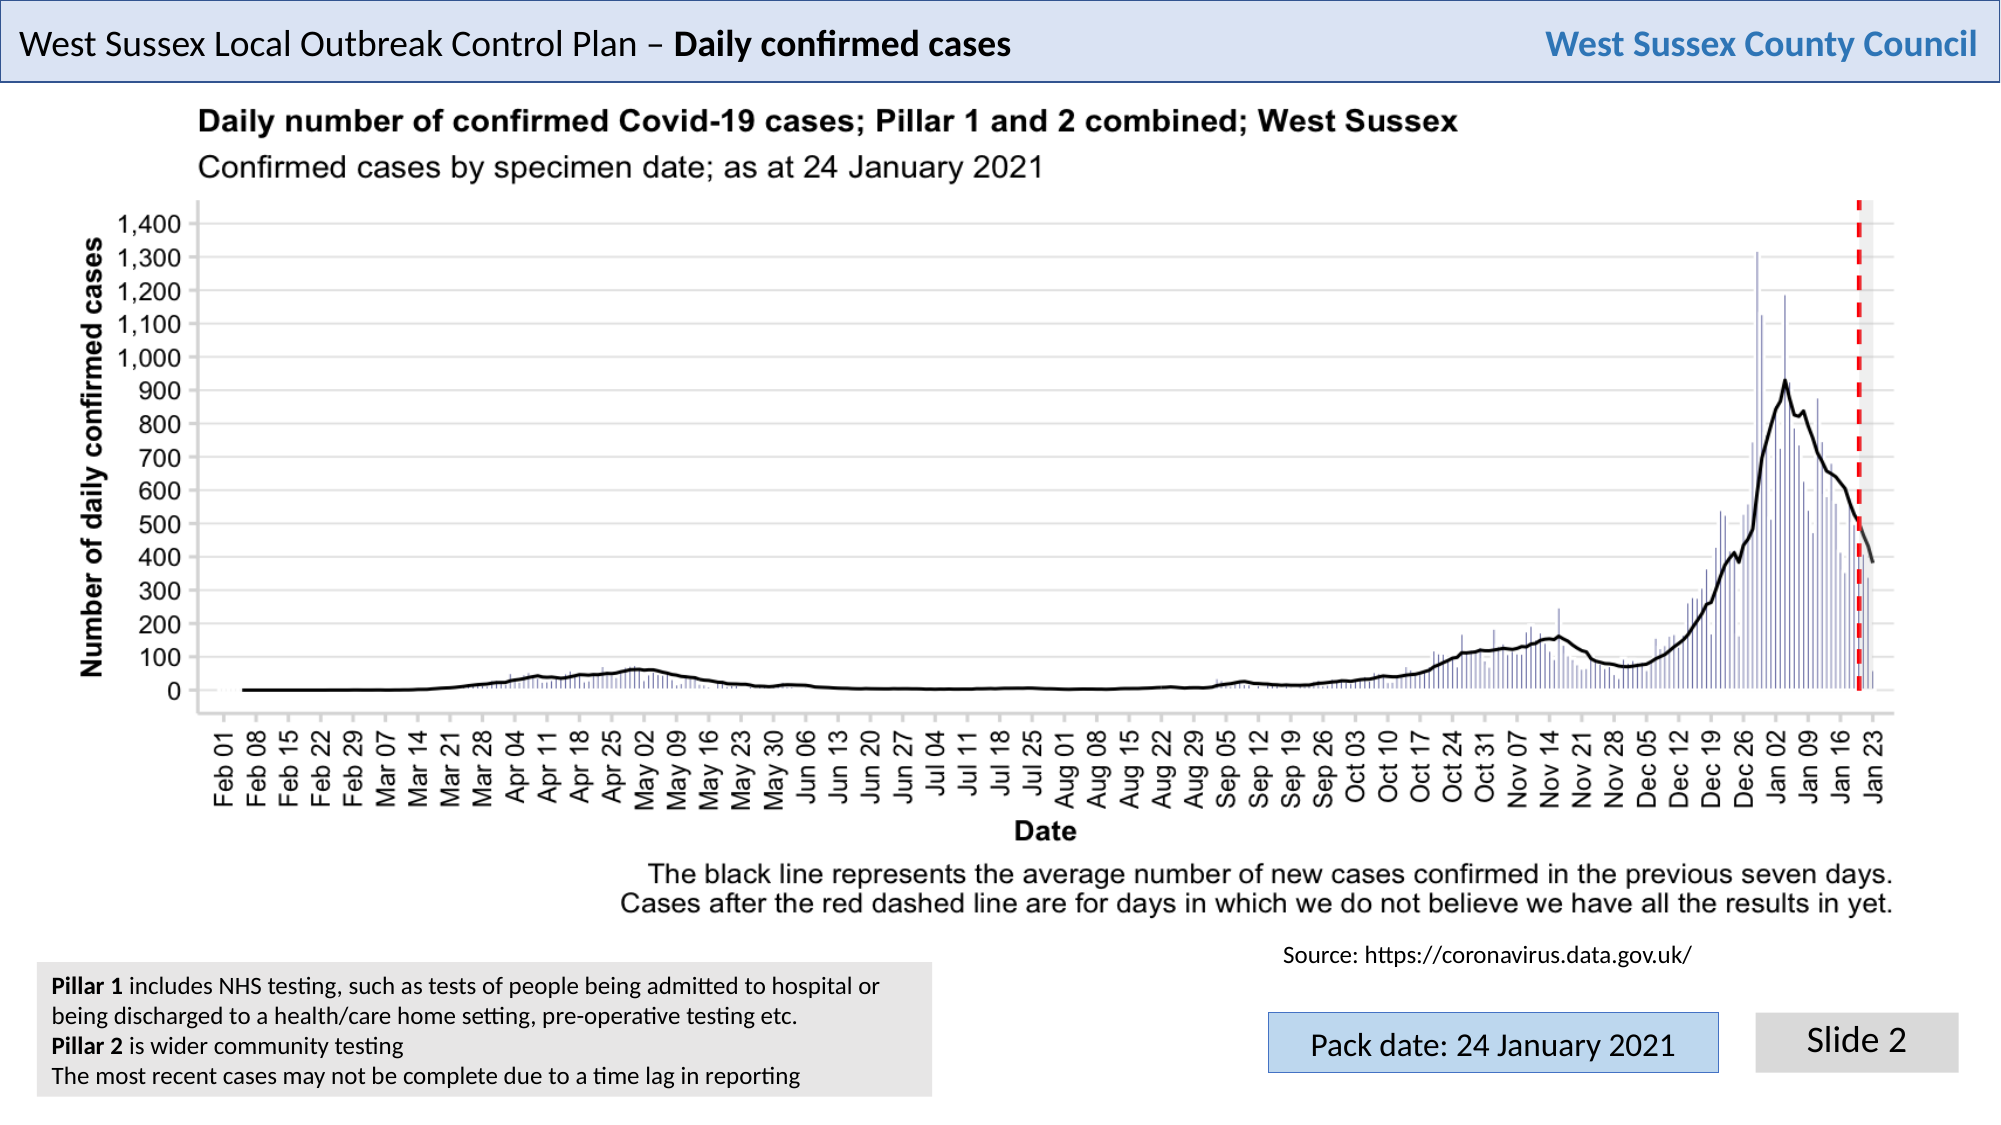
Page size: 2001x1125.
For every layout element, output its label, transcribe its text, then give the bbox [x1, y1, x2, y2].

list Source: https://coronavirus.data.gov.uk/ [1268, 935, 1912, 995]
list Slide 2 [1755, 1012, 1959, 1073]
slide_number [1268, 1012, 1719, 1073]
picture [63, 91, 1912, 935]
